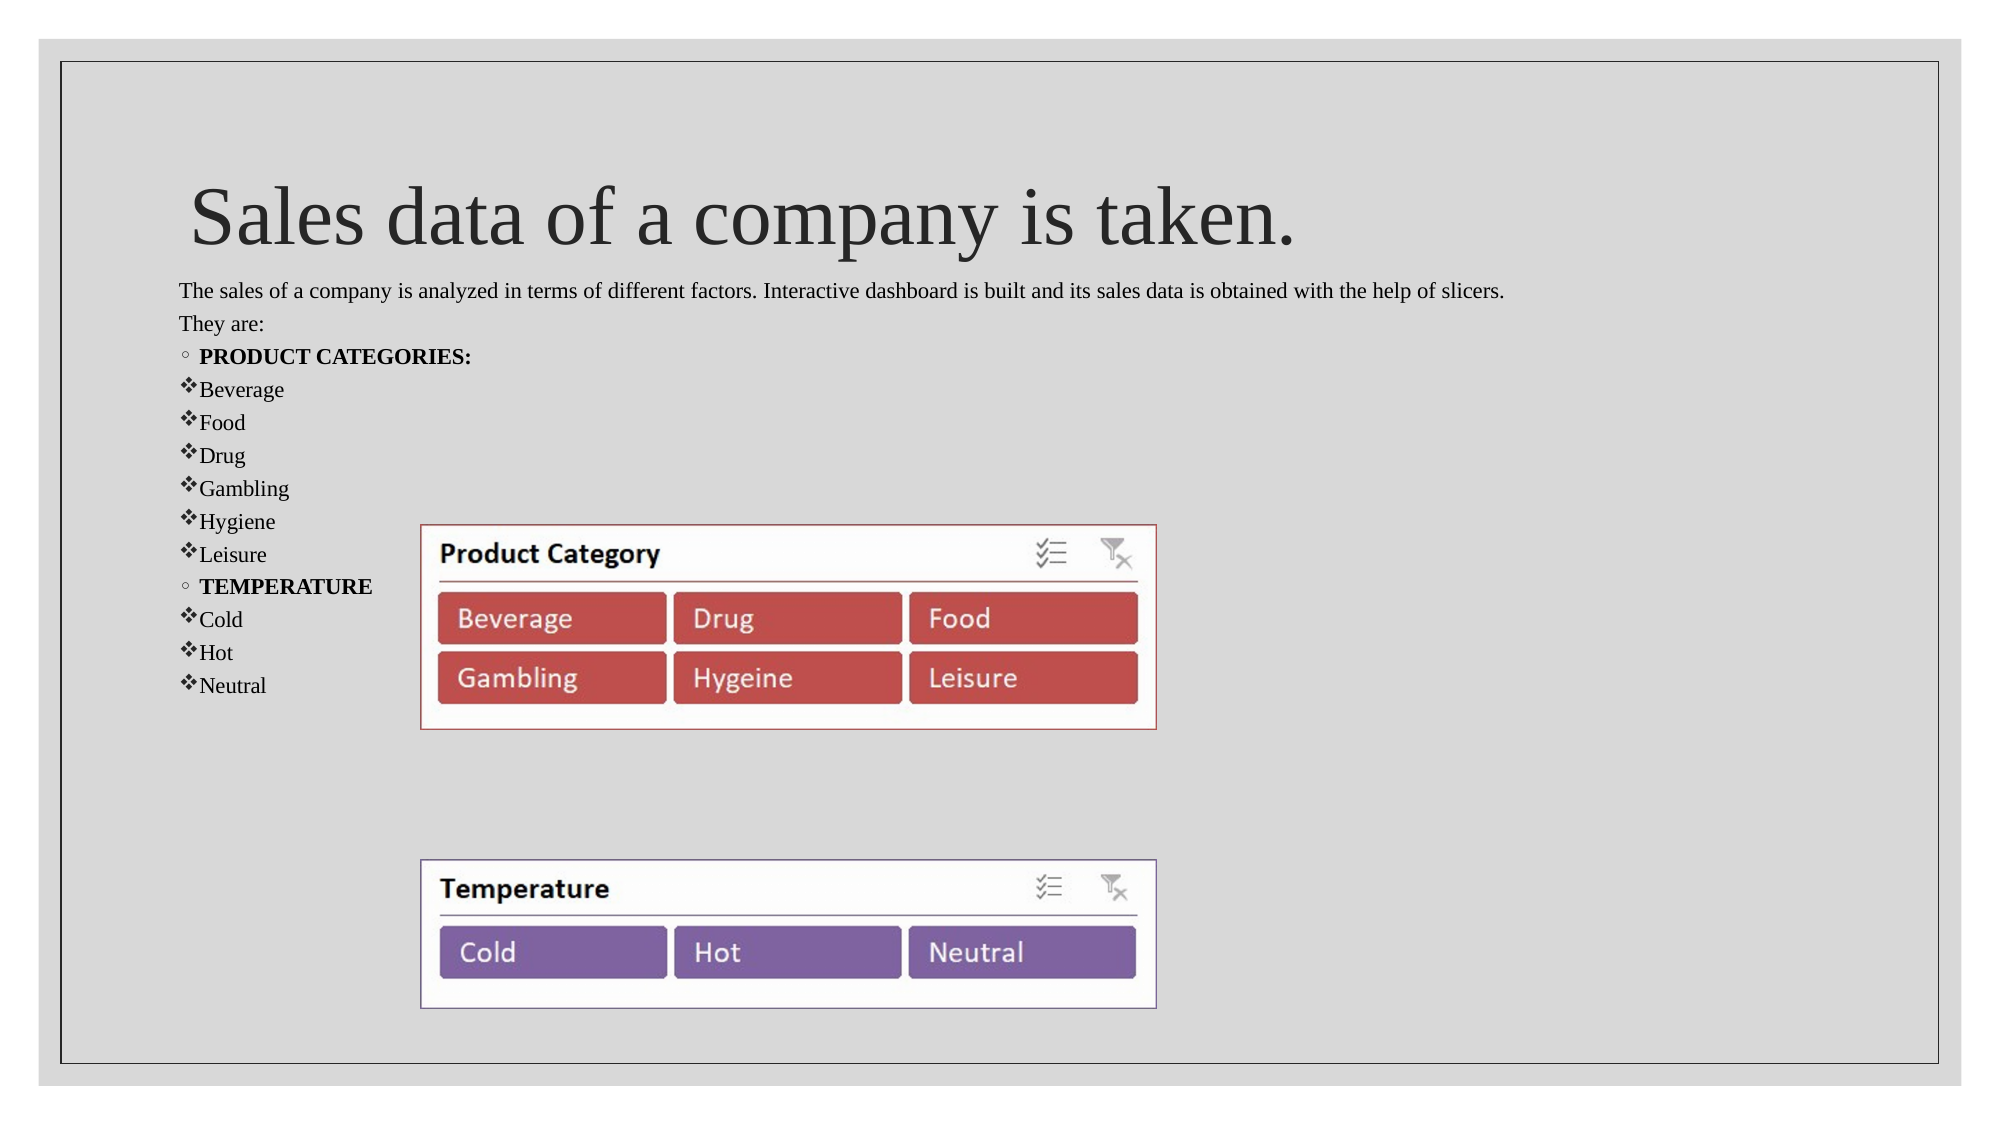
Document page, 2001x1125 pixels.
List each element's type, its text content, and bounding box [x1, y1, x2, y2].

title Sales data of a company is taken. [174, 105, 1825, 331]
list The sales of a company is analyzed in terms of different factors. Interactive dashboard is built and its sales data is obtained with the help of slicers. They are: PRODUCT CATEGORIES: Beverage Food Drug Gambling Hygiene Leisure TEMPERATURE Cold Hot Neutral [164, 265, 1808, 892]
picture [420, 859, 1157, 1009]
picture [420, 524, 1157, 730]
